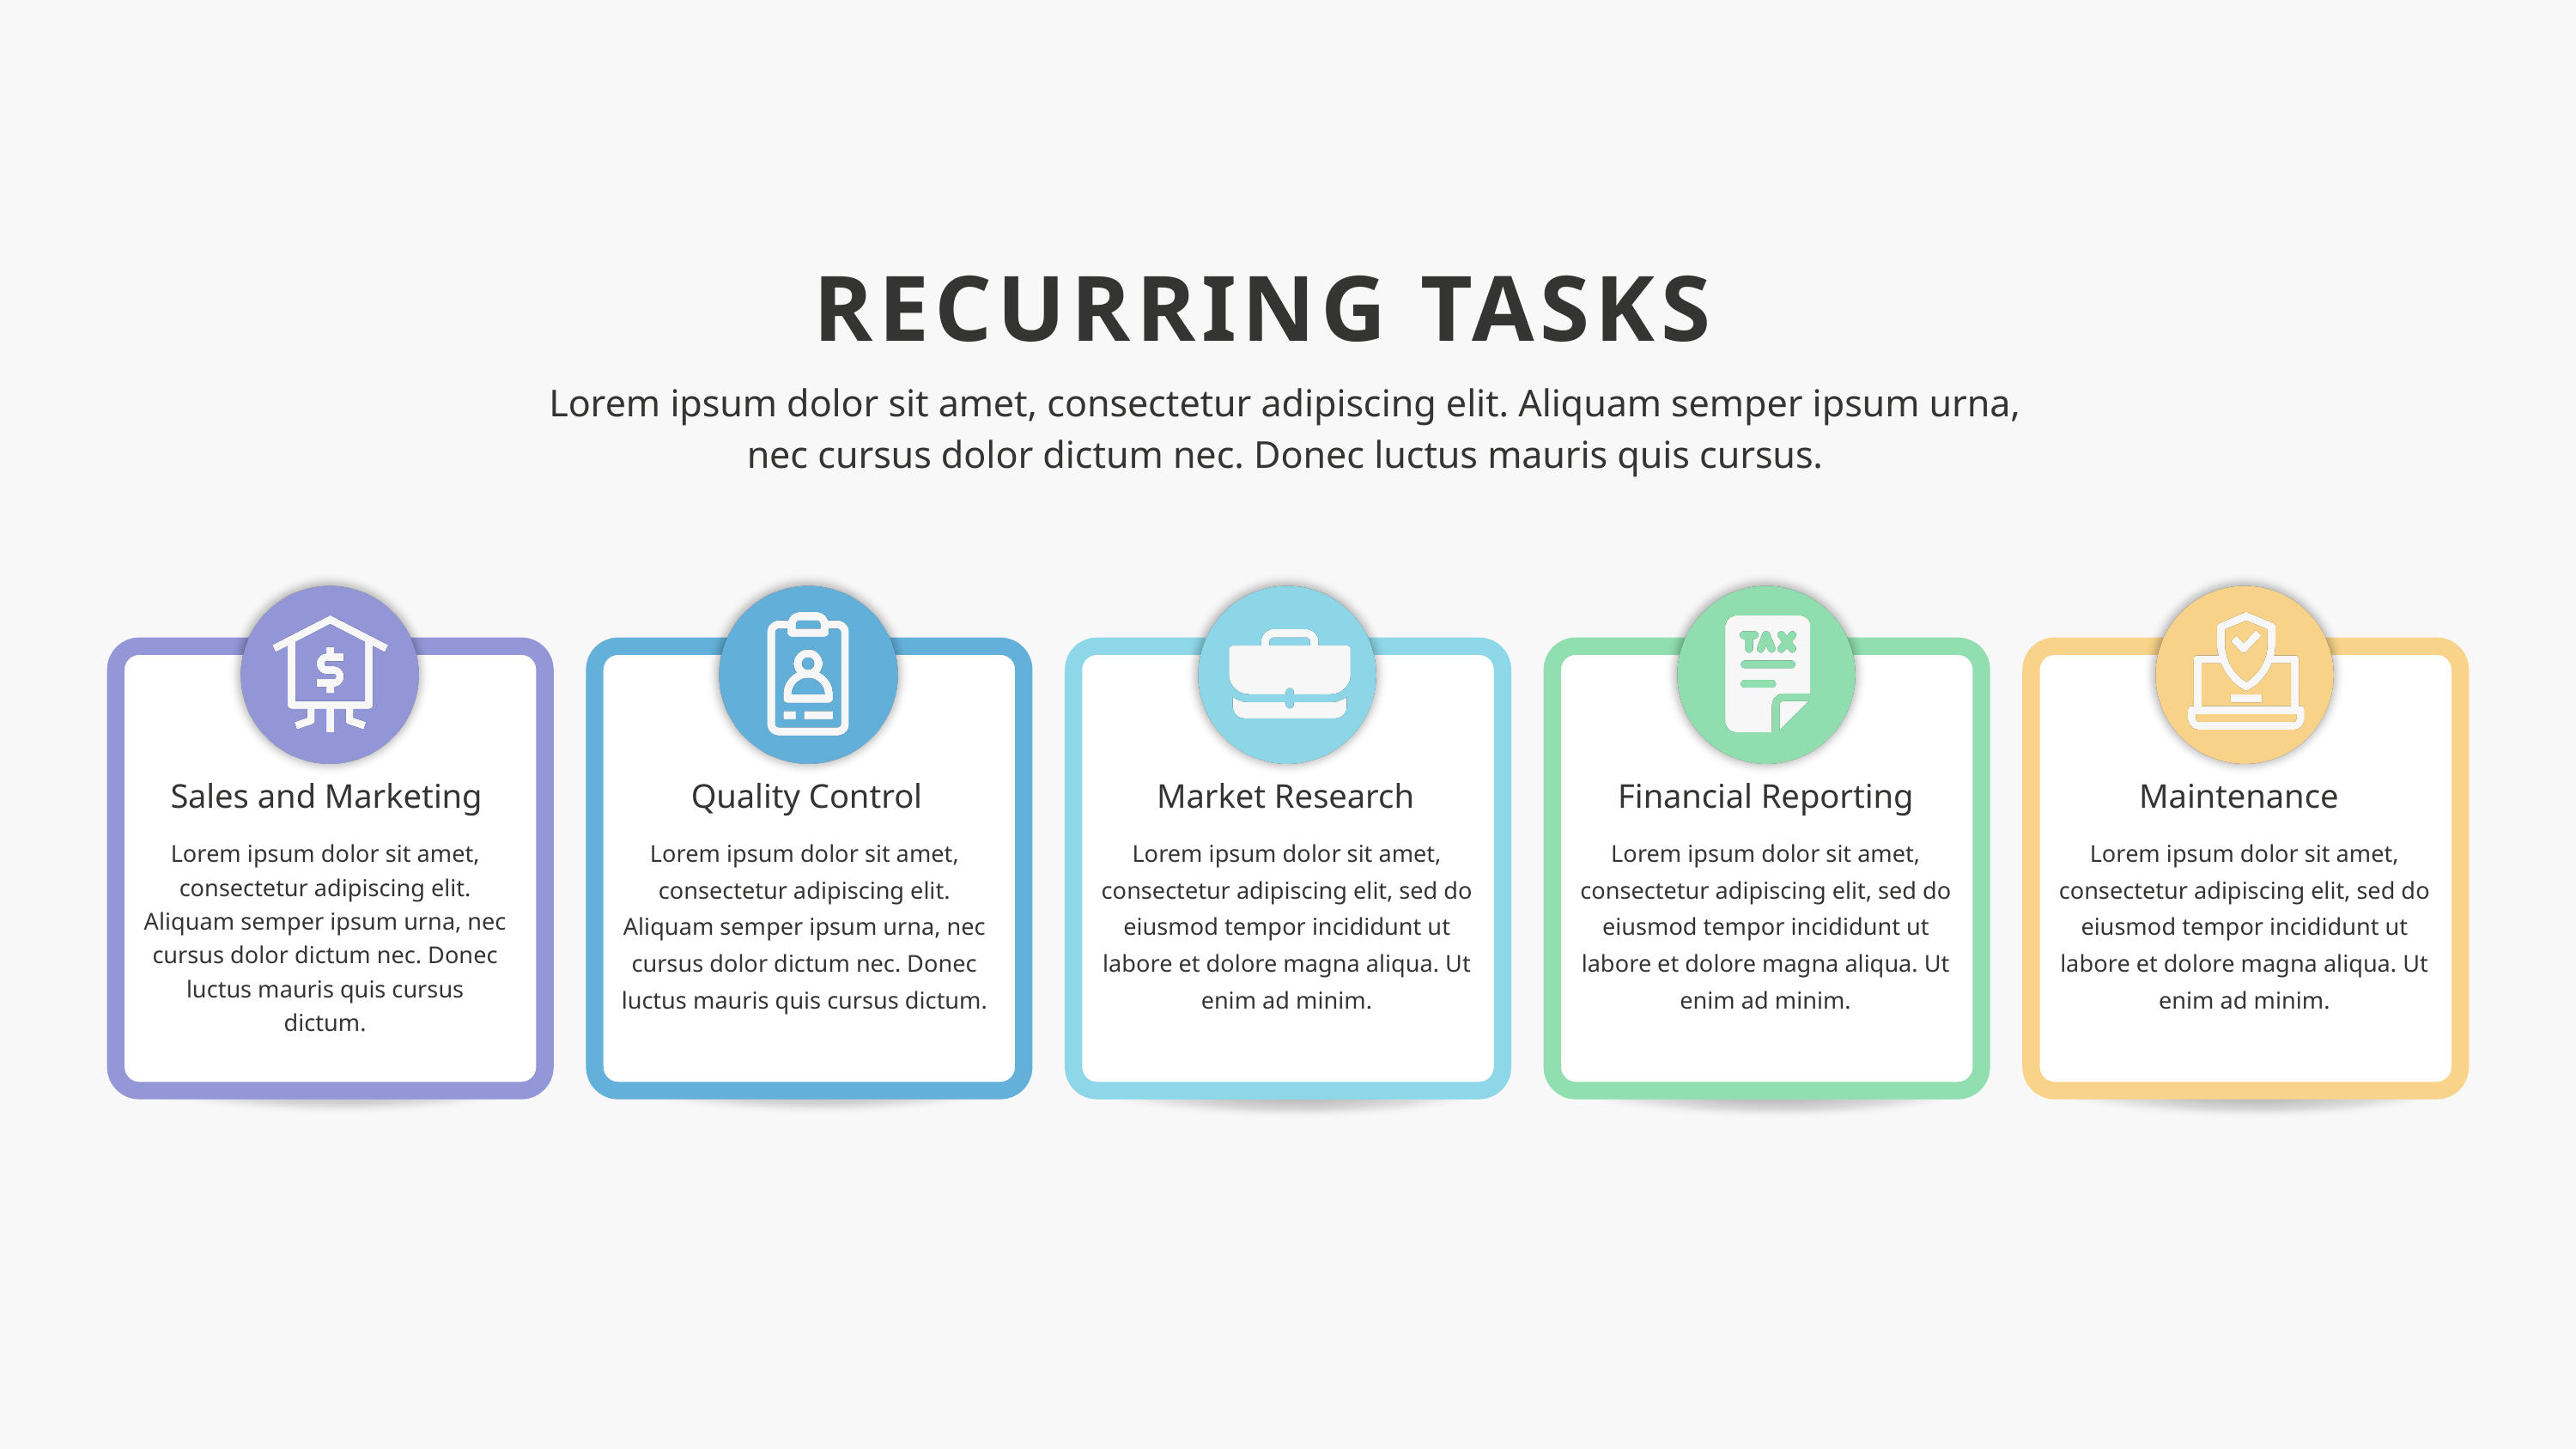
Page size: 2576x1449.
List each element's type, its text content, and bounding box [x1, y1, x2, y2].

text_box [123, 1096, 545, 1115]
text_box [1664, 573, 1868, 645]
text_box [2031, 646, 2461, 1091]
text_box [767, 612, 849, 645]
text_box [1552, 646, 1982, 1091]
text_box [1080, 1096, 1503, 1120]
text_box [1072, 646, 1504, 1091]
text_box [1559, 1096, 1982, 1120]
text_box [1185, 573, 1388, 645]
text_box Lorem ipsum dolor sit amet, consectetur adipiscing elit. Aliquam semper ipsum urna, nec cursus dolor dictum nec. Donec luctus mauris quis cursus. [541, 372, 2029, 476]
text_box RECURRING TASKS [466, 233, 2058, 360]
text_box [1229, 629, 1351, 645]
text_box [272, 615, 388, 645]
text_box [594, 646, 1024, 1091]
text_box [706, 573, 910, 645]
text_box [228, 573, 431, 645]
text_box [2188, 612, 2305, 645]
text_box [115, 646, 545, 1091]
text_box [602, 1096, 1024, 1115]
text_box [2038, 1096, 2461, 1120]
text_box [1725, 615, 1811, 645]
text_box [2142, 573, 2346, 645]
